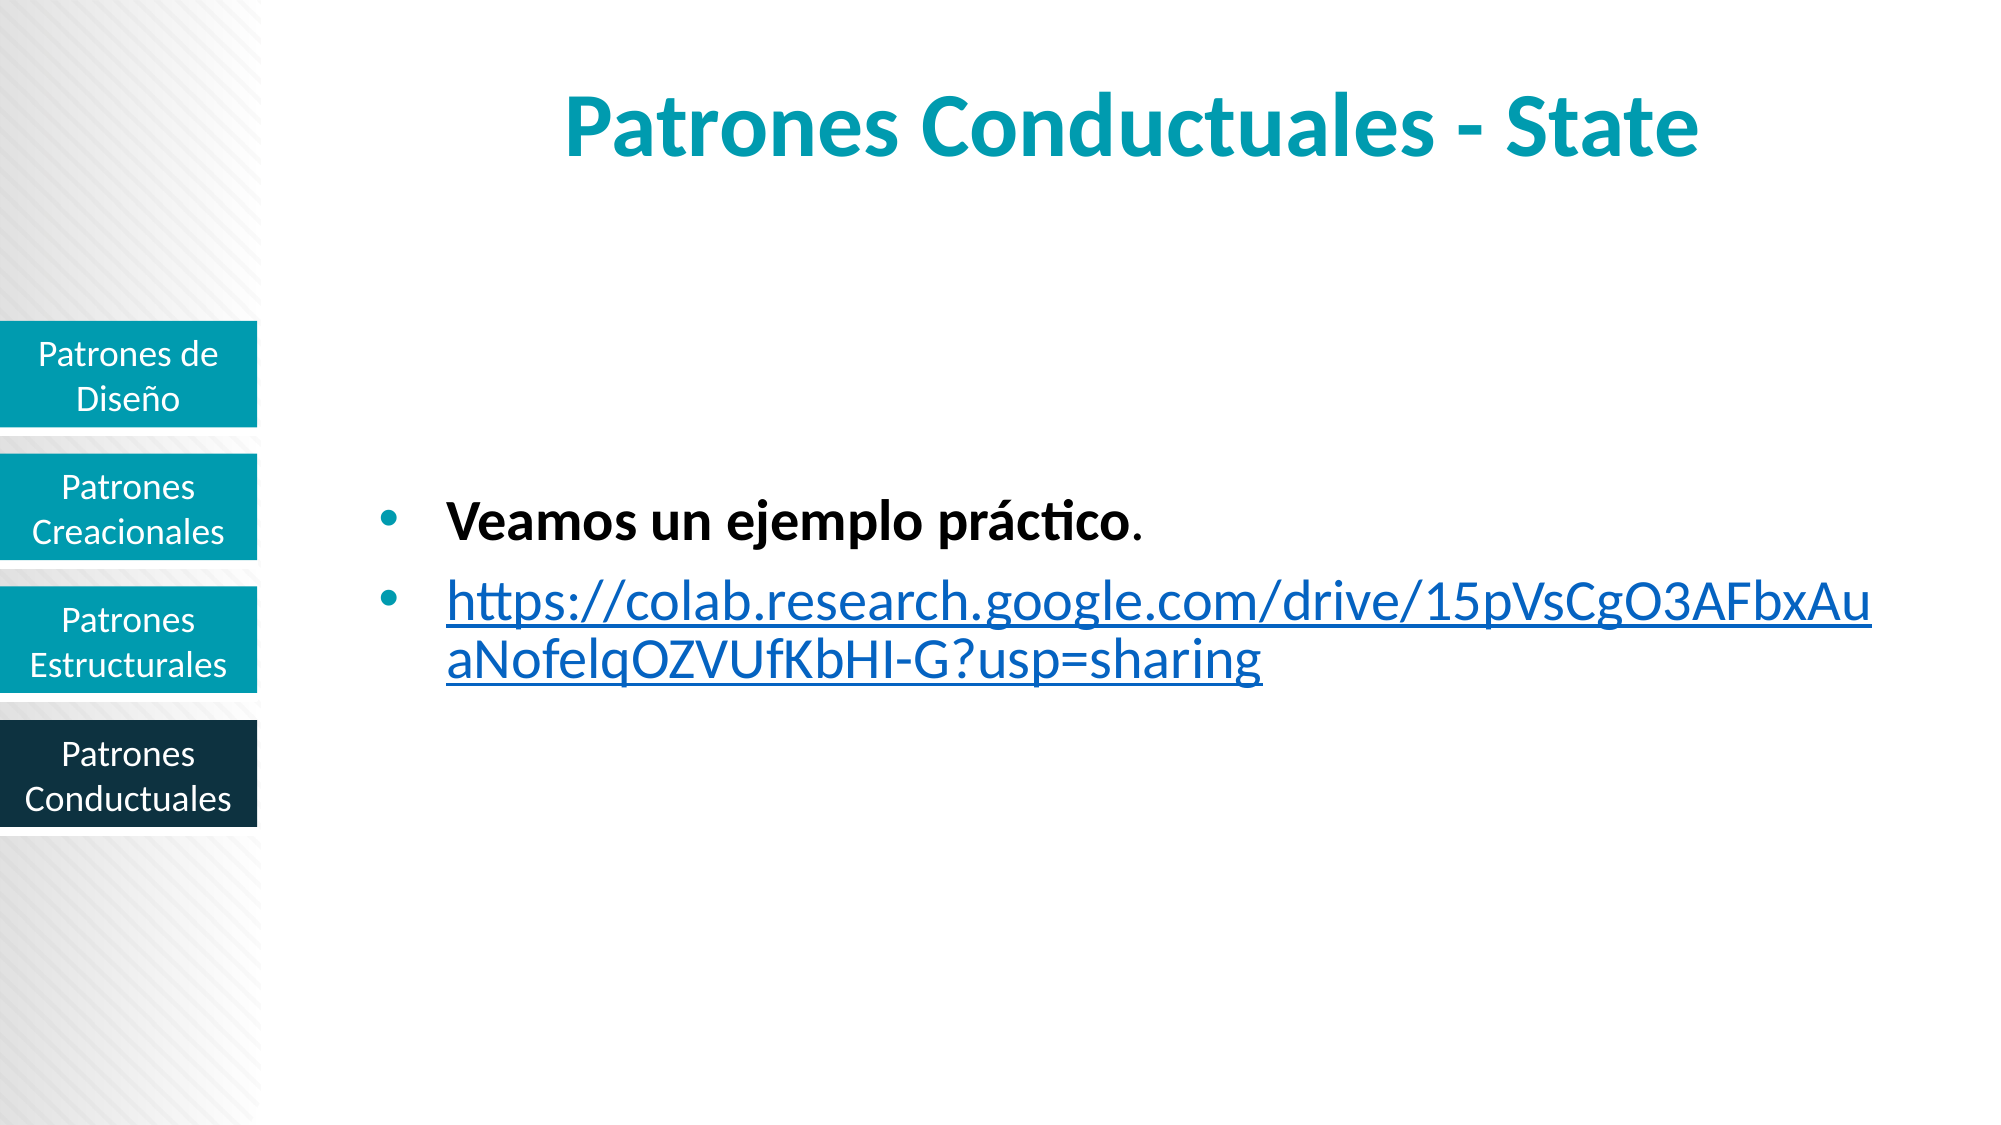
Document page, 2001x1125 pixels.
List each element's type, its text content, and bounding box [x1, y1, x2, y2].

title Patrones Conductuales - State [340, 36, 1927, 204]
list Veamos un ejemplo práctico. https://colab.research.google.com/drive/15pVsCgO3AFbxAuaNofelqOZVUfKbHI-G?usp=sharing [350, 475, 1900, 700]
